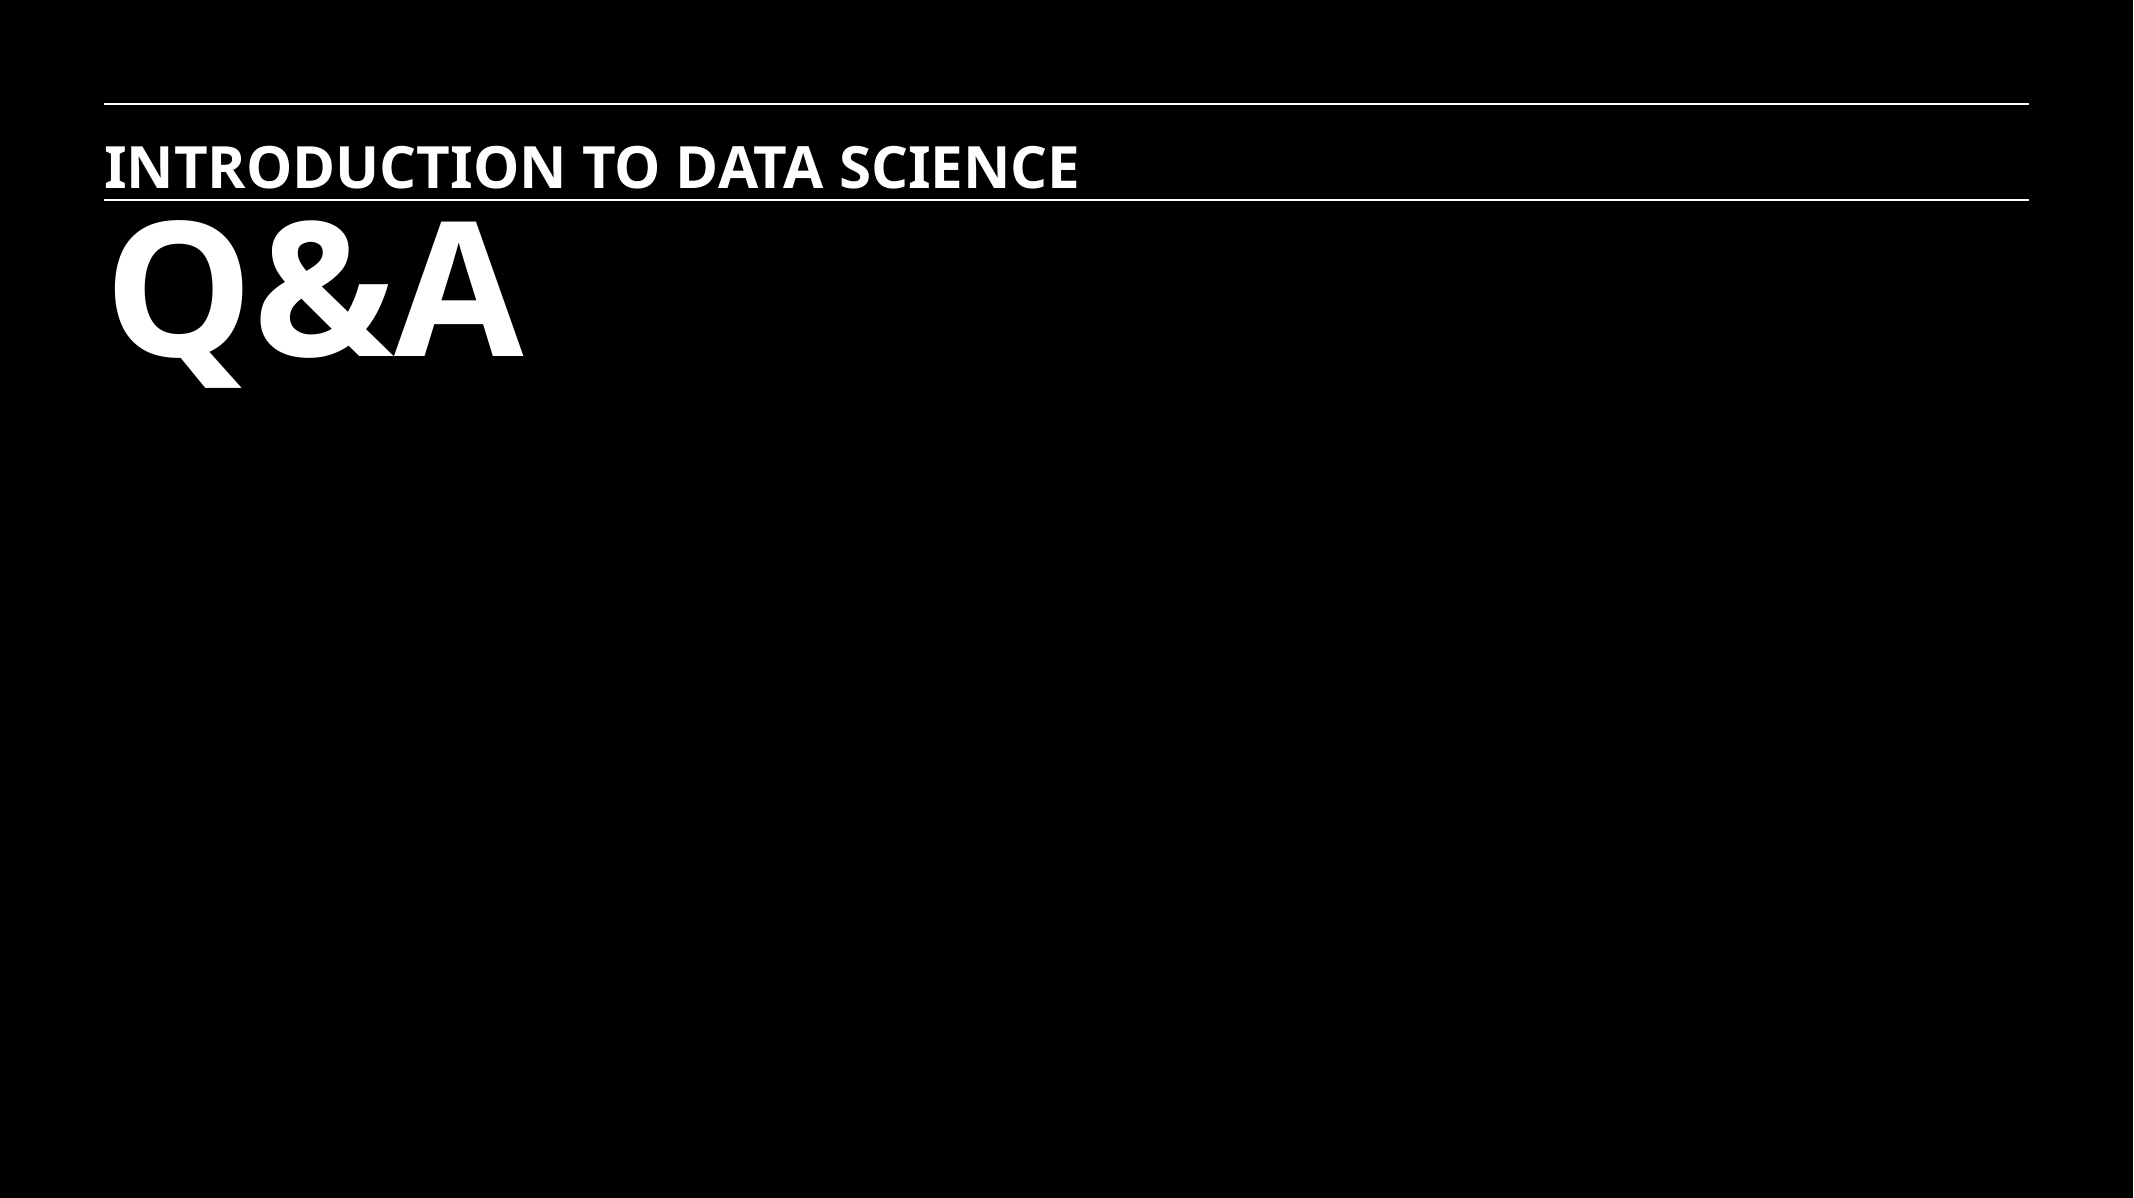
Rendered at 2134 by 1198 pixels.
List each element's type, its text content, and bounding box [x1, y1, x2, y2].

text_box Q&A [104, 239, 2030, 401]
text_box INTRODUCTION TO DATA SCIENCE [104, 120, 1371, 192]
